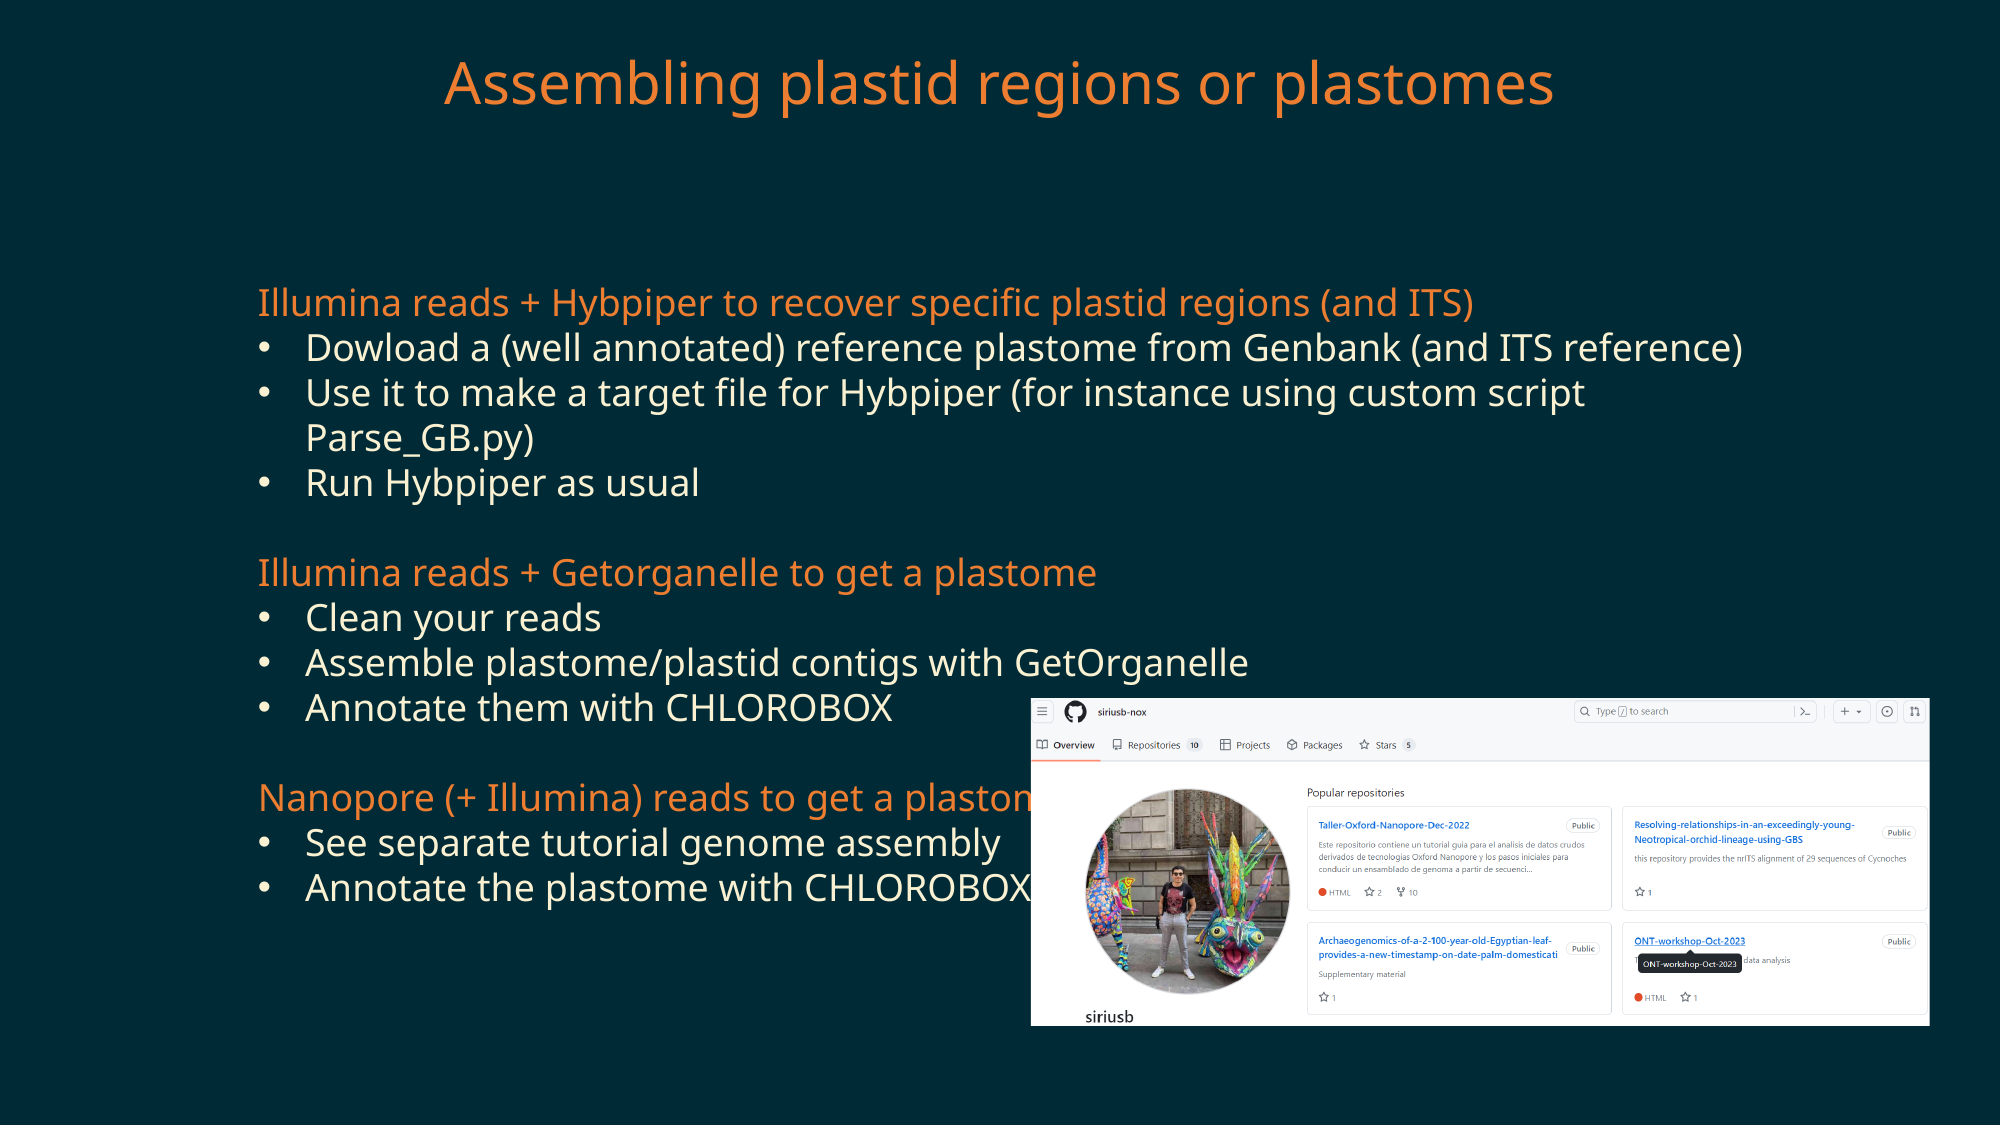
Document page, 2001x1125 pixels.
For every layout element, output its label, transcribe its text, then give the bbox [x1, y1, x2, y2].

picture [1030, 699, 1929, 1025]
text_box Illumina reads + Hybpiper to recover specific plastid regions (and ITS) Dowload a (well annotated) reference plastome from Genbank (and ITS reference) Use it to make a target file for Hybpiper (for instance using custom script Parse_GB.py) Run Hybpiper as usual Illumina reads + Getorganelle to get a plastome Clean your reads Assemble plastome/plastid contigs with GetOrganelle Annotate them with CHLOROBOX Nanopore (+ Illumina) reads to get a plastome See separate tutorial genome assembly Annotate the plastome with CHLOROBOX [243, 272, 1789, 917]
text_box Assembling plastid regions or plastomes [0, 38, 2000, 124]
